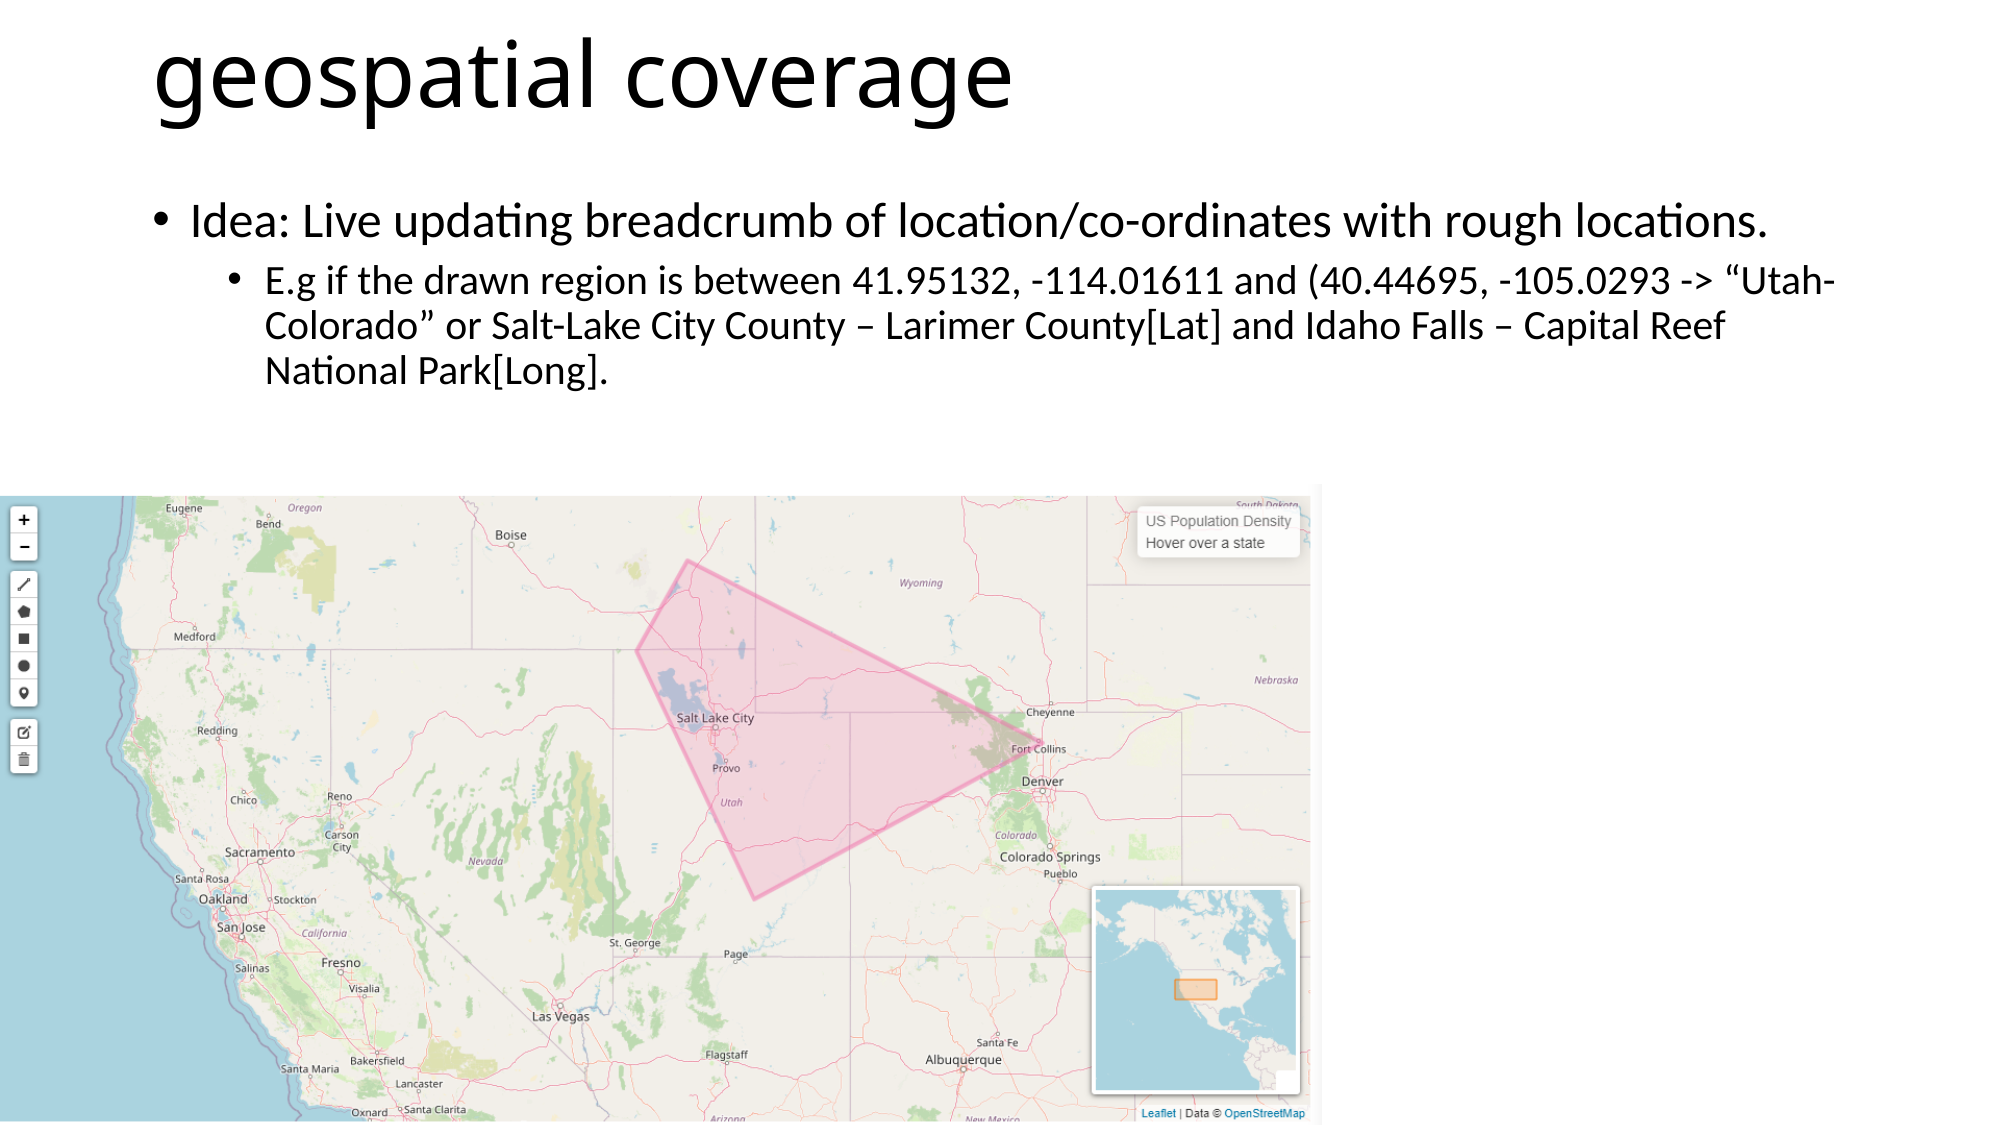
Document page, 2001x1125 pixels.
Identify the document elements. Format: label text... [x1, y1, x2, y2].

list Idea: Live updating breadcrumb of location/co-ordinates with rough locations. E.g if the drawn region is between 41.95132, -114.01611 and (40.44695, -105.0293 -> “Utah-Colorado” or Salt-Lake City County – Larimer County[Lat] and Idaho Falls – Capital Reef National Park[Long]. [137, 186, 1863, 901]
picture [0, 484, 1322, 1125]
title geospatial coverage [137, 0, 1863, 186]
